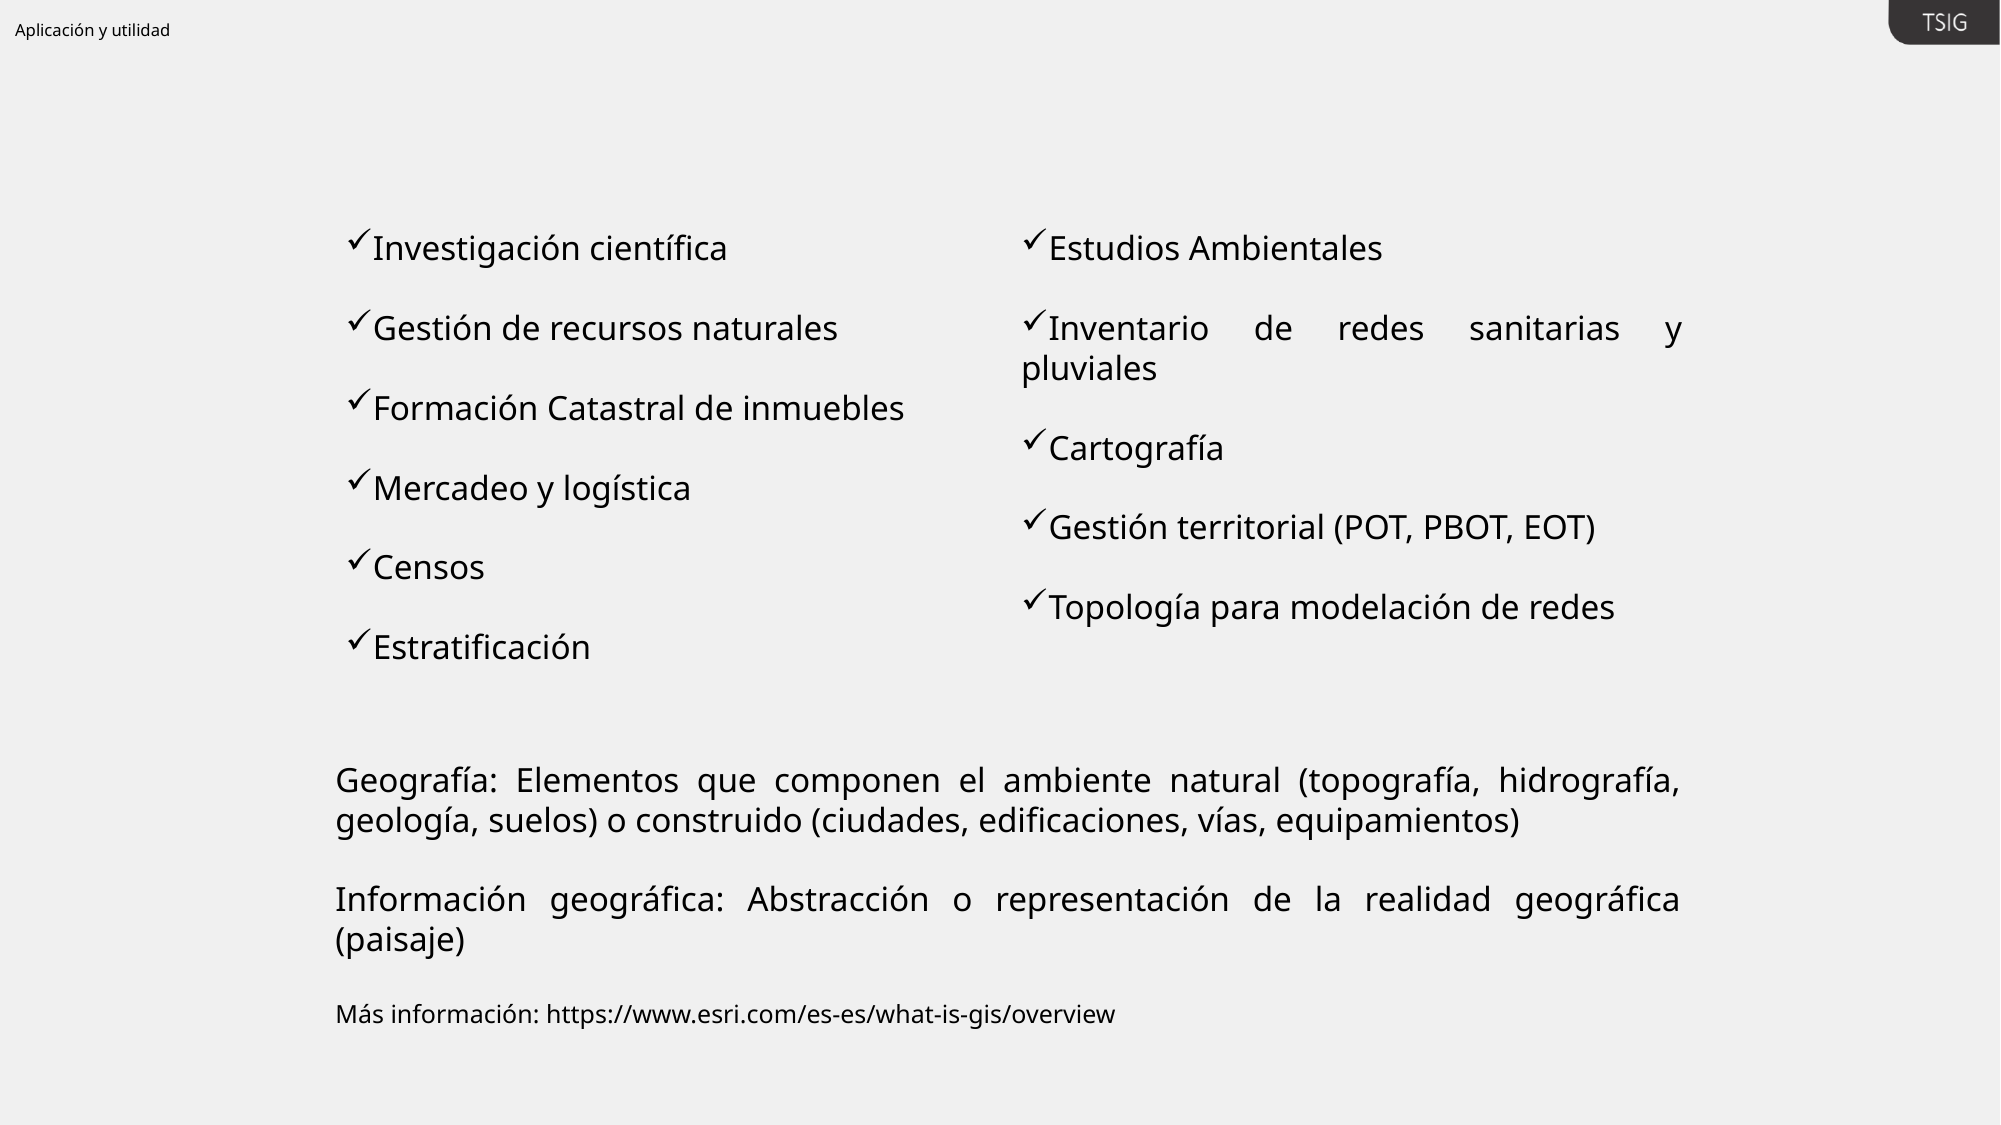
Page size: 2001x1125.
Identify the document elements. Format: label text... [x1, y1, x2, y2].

text_box Aplicación y utilidad [0, 0, 2000, 59]
text_box Geografía: Elementos que componen el ambiente natural (topografía, hidrografía, geología, suelos) o construido (ciudades, edificaciones, vías, equipamientos) Información geográfica: Abstracción o representación de la realidad geográfica (paisaje) Más información: https://www.esri.com/es-es/what-is-gis/overview [320, 751, 1698, 1036]
text_box Estudios Ambientales Inventario de redes sanitarias y pluviales Cartografía Gestión territorial (POT, PBOT, EOT) Topología para modelación de redes [1006, 219, 1698, 634]
text_box Investigación científica Gestión de recursos naturales Formación Catastral de inmuebles Mercadeo y logística Censos Estratificación [330, 219, 952, 674]
picture [1888, 0, 2000, 46]
